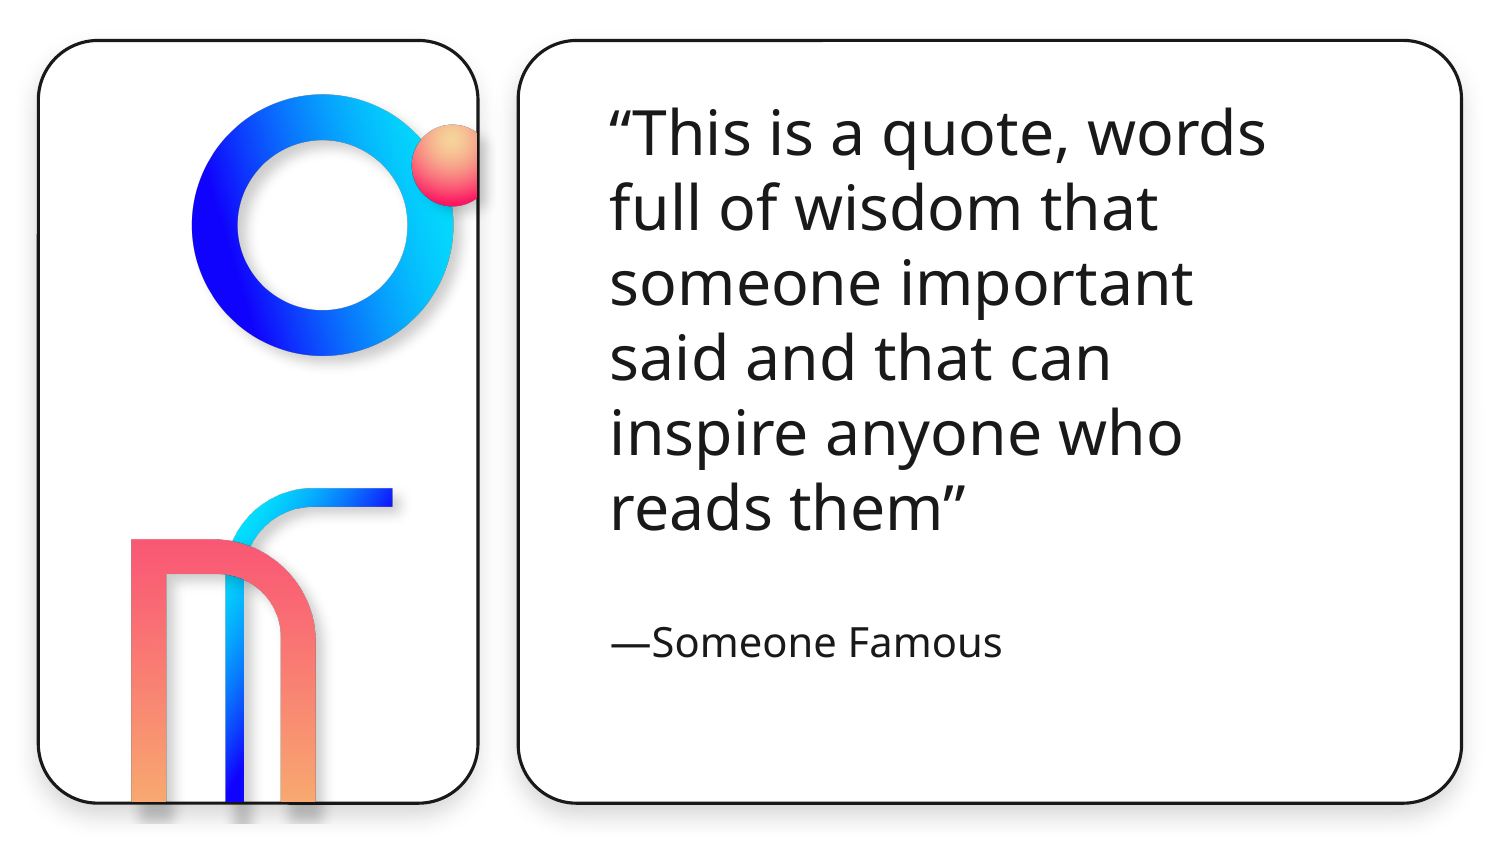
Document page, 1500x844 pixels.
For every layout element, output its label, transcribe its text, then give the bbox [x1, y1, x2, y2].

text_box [115, 88, 477, 802]
subtitle “This is a quote, words full of wisdom that someone important said and that can inspire anyone who reads them” [594, 156, 1344, 559]
title —Someone Famous [594, 600, 1344, 688]
